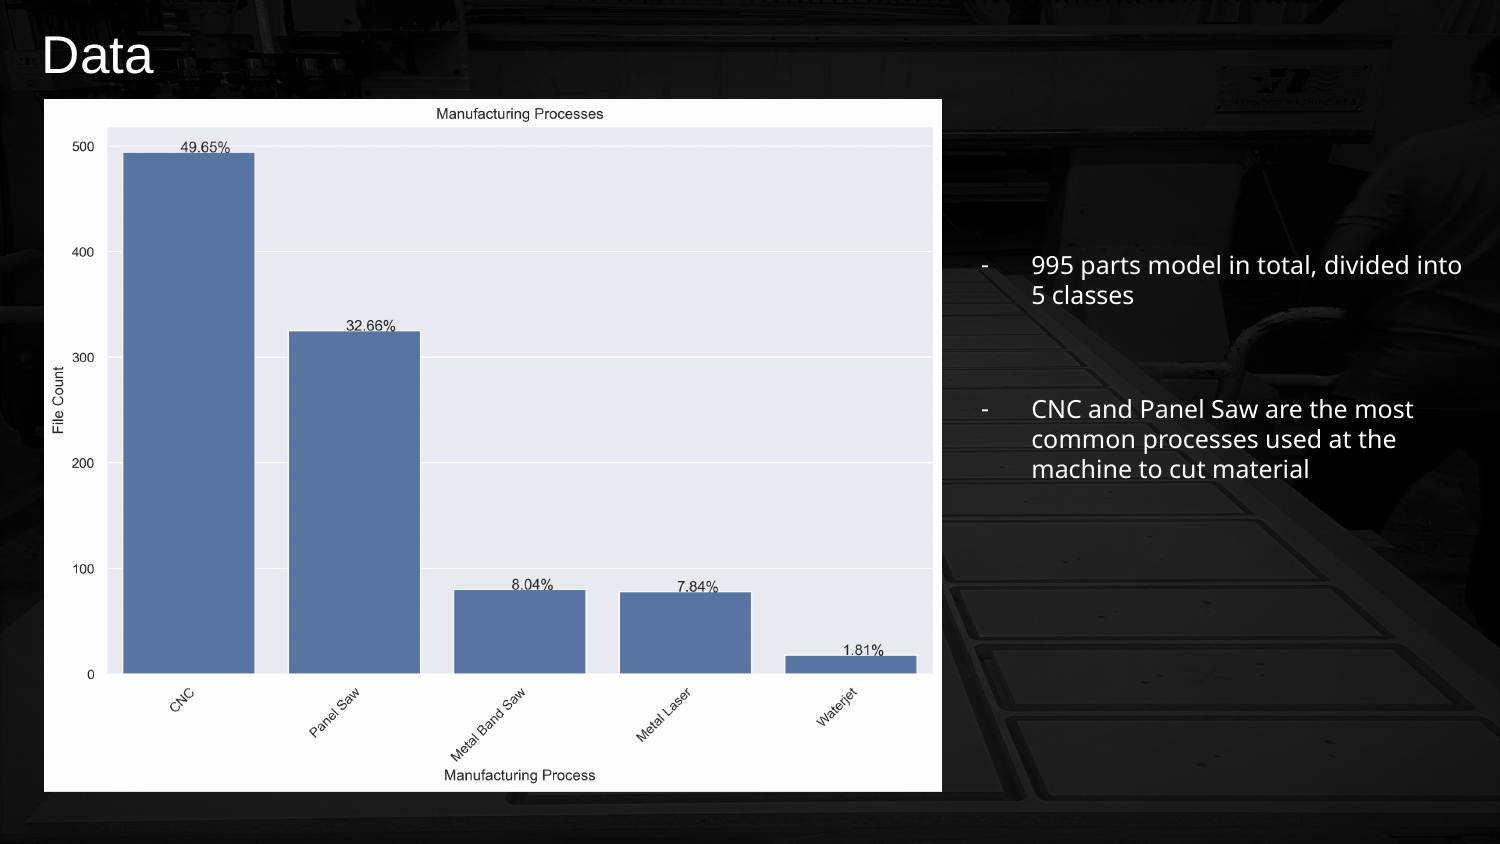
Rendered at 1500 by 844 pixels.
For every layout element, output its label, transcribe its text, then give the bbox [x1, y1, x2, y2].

text_box CNC and Panel Saw are the most common processes used at the machine to cut material [946, 378, 1481, 499]
picture [0, 0, 1500, 844]
title Data [26, 5, 1425, 100]
text_box 995 parts model in total, divided into 5 classes [946, 234, 1481, 325]
